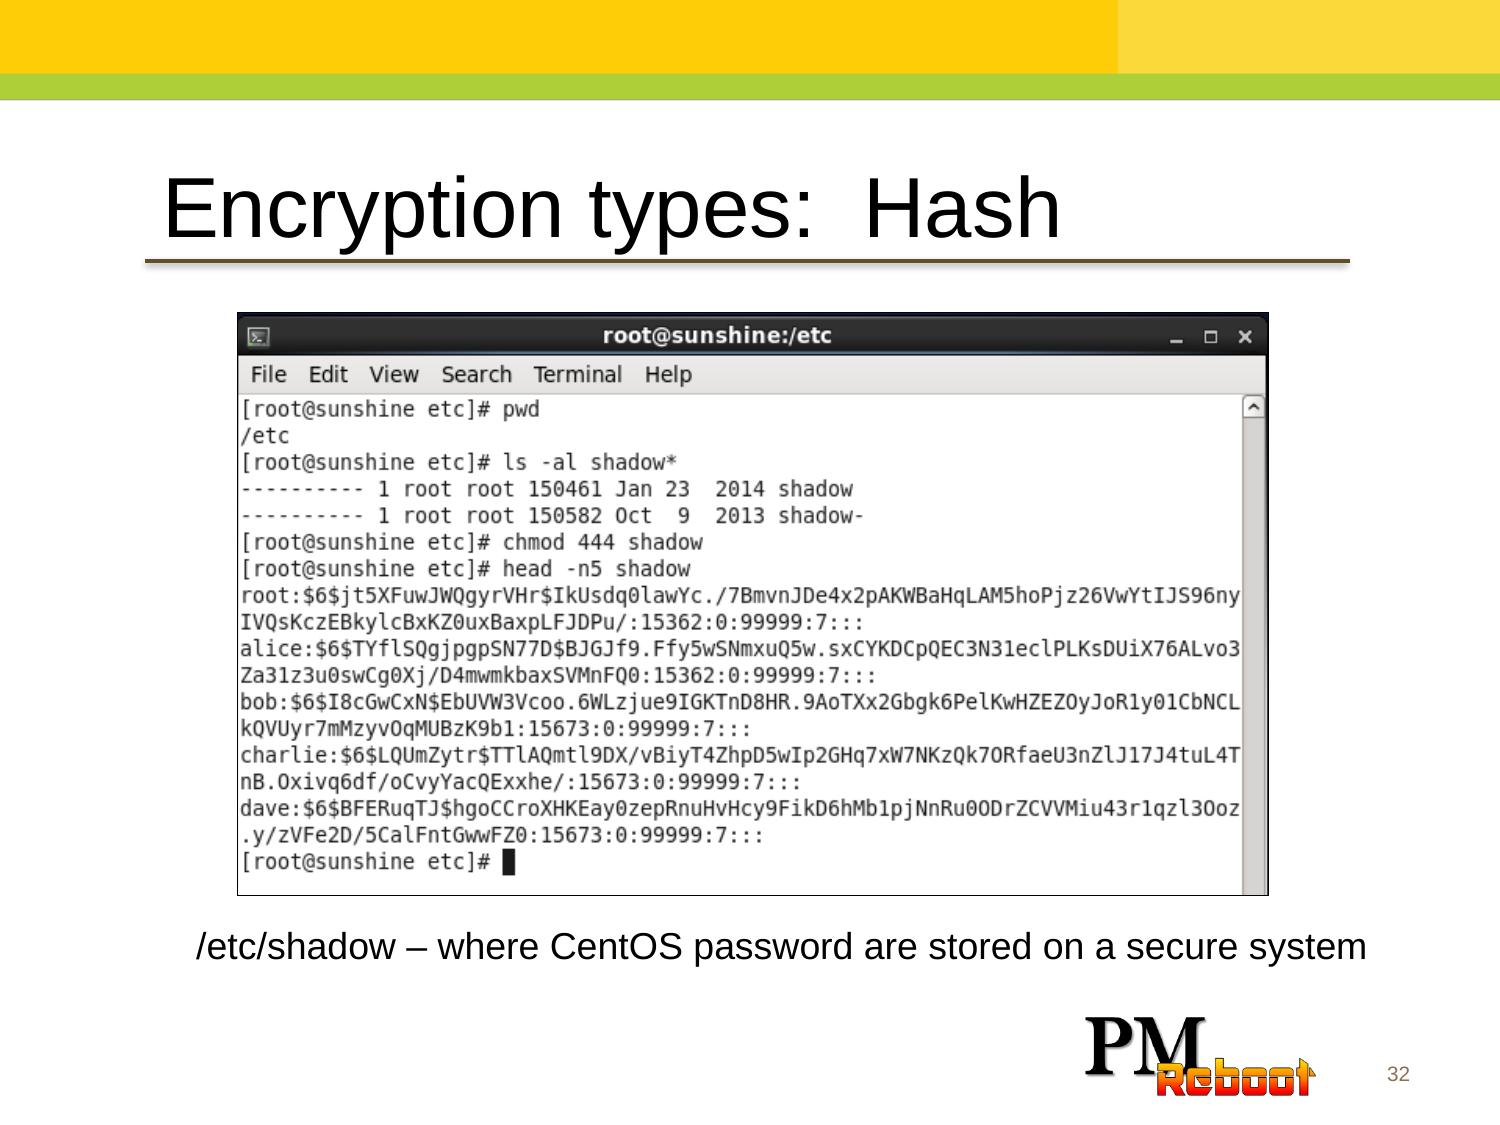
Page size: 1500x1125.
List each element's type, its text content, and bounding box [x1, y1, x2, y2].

text_box /etc/shadow – where CentOS password are stored on a secure system [181, 914, 1394, 975]
picture [0, 0, 1500, 1125]
text_box Encryption types: Hash [147, 145, 1350, 263]
slide_number 32 [1074, 1042, 1425, 1103]
